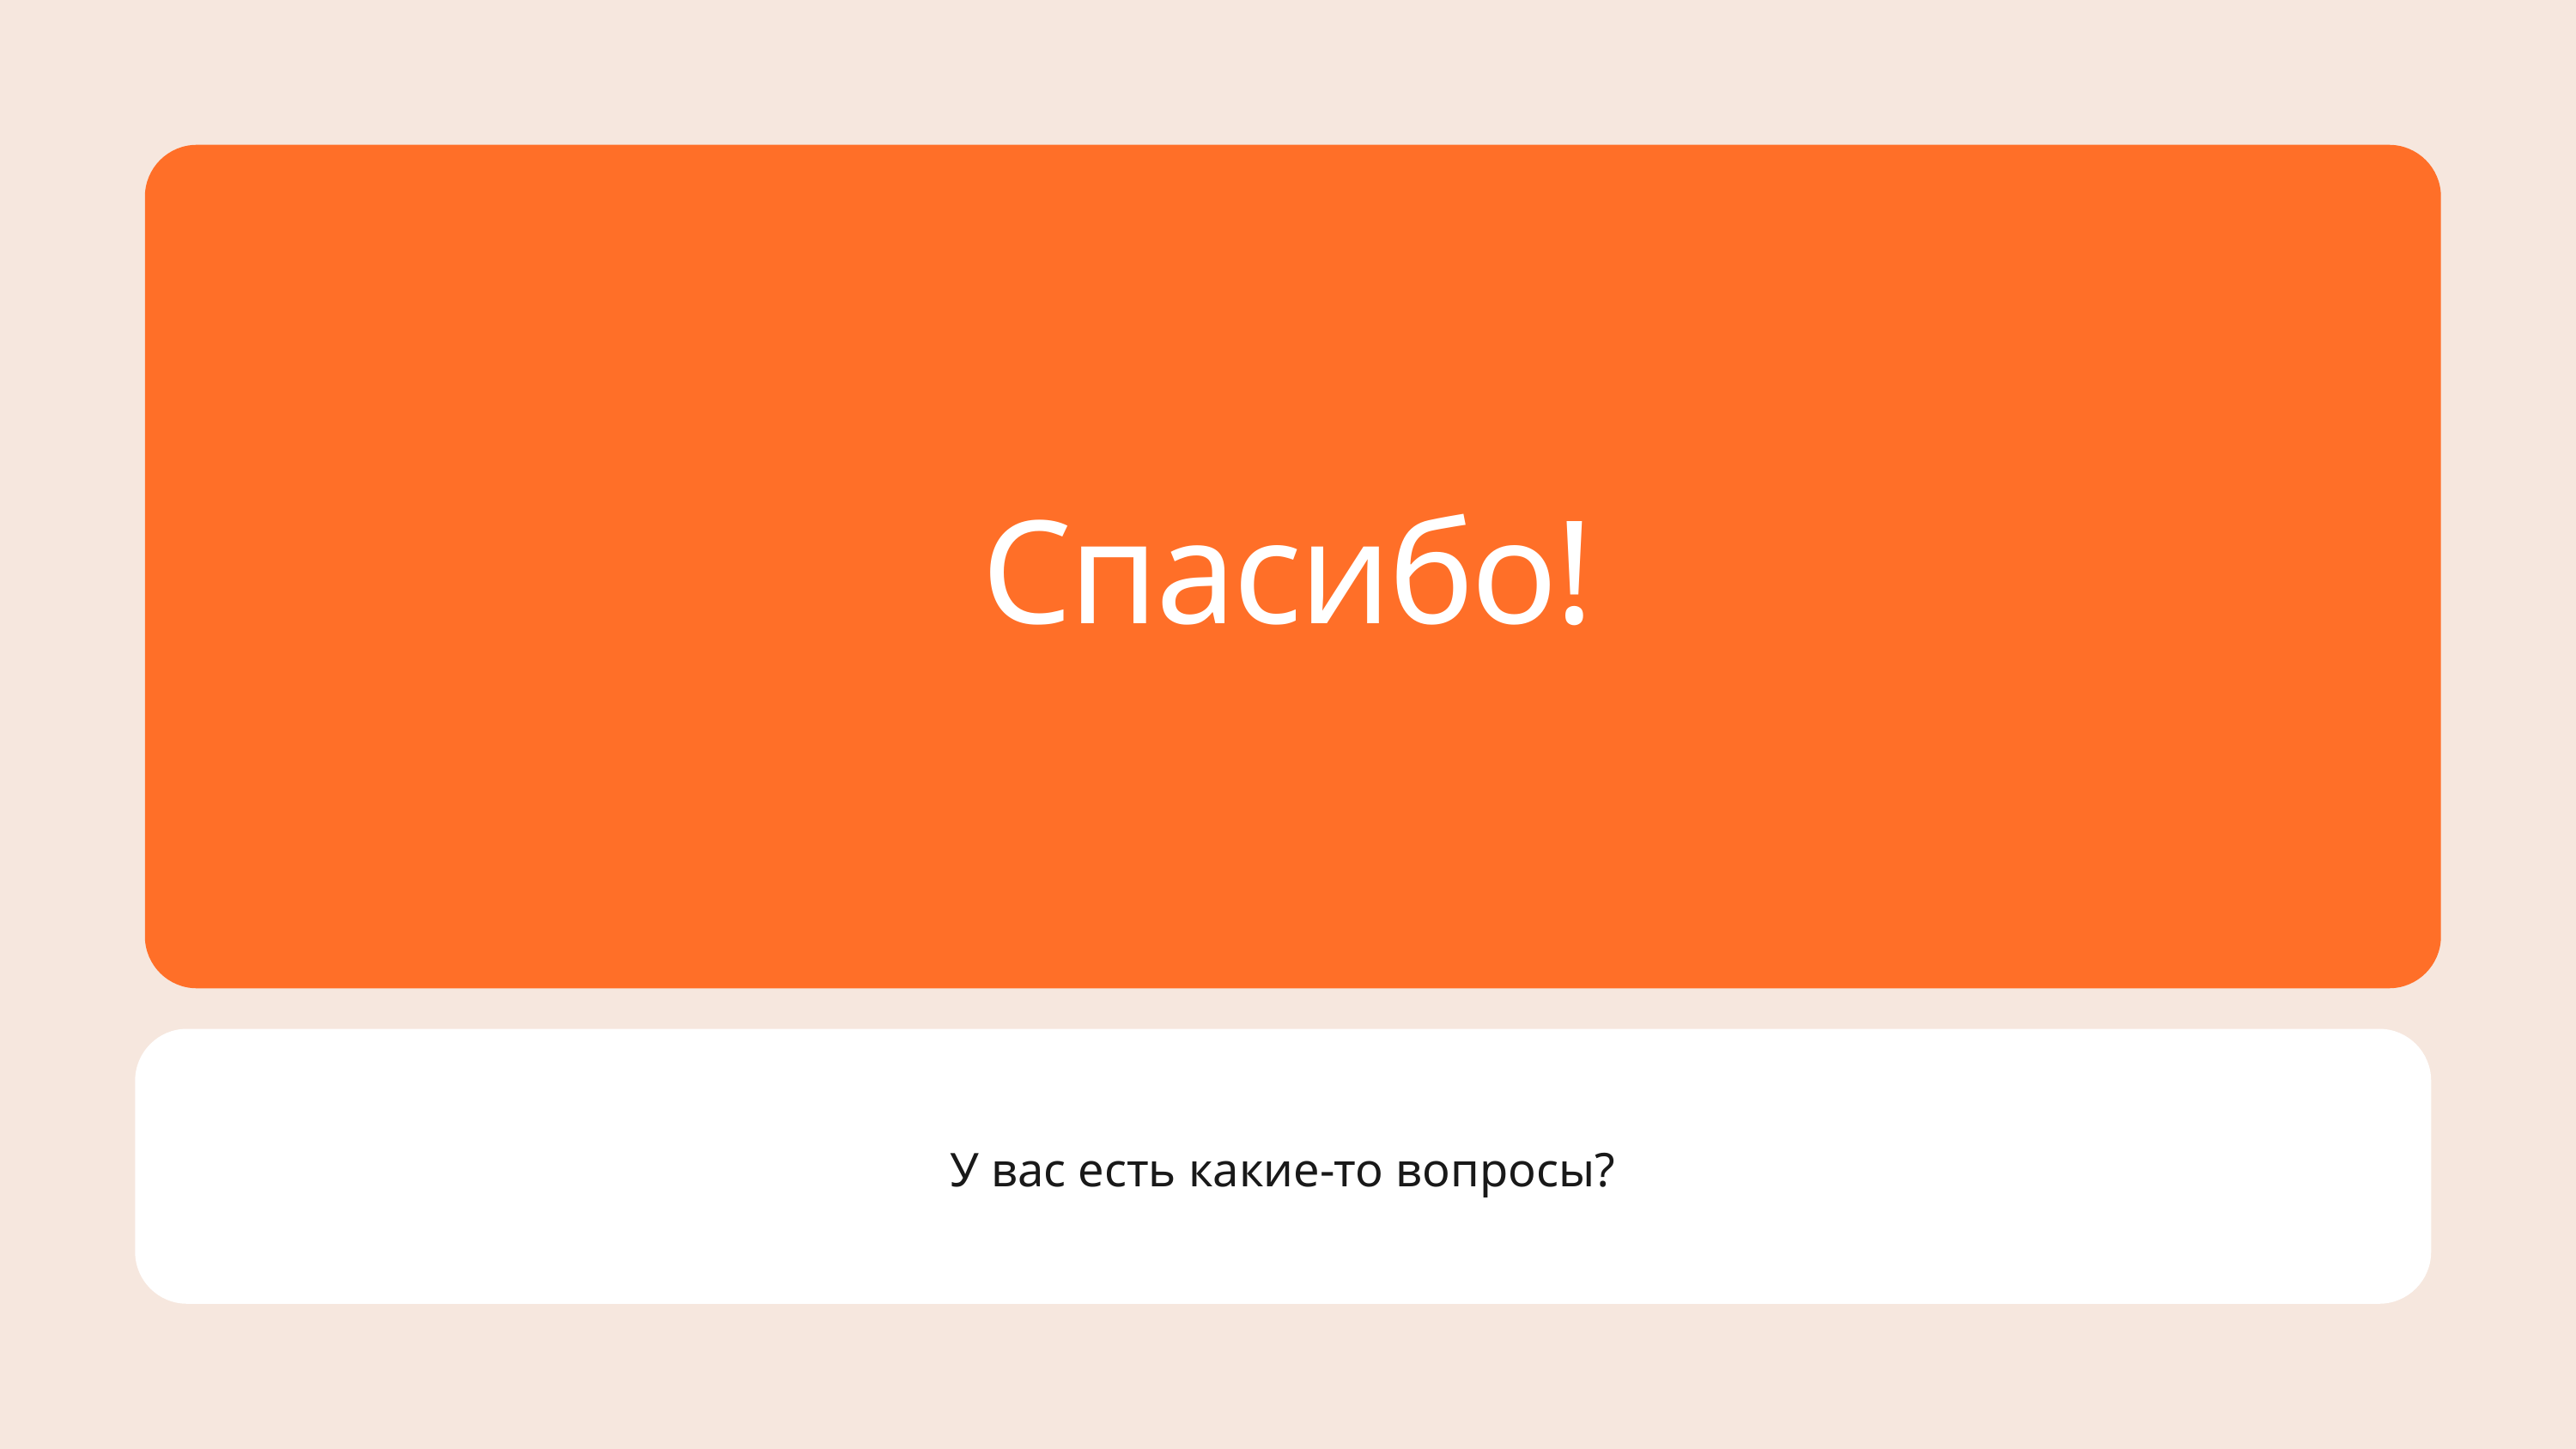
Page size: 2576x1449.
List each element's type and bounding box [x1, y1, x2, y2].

text_box [144, 144, 2441, 989]
text_box [135, 1028, 2432, 1304]
